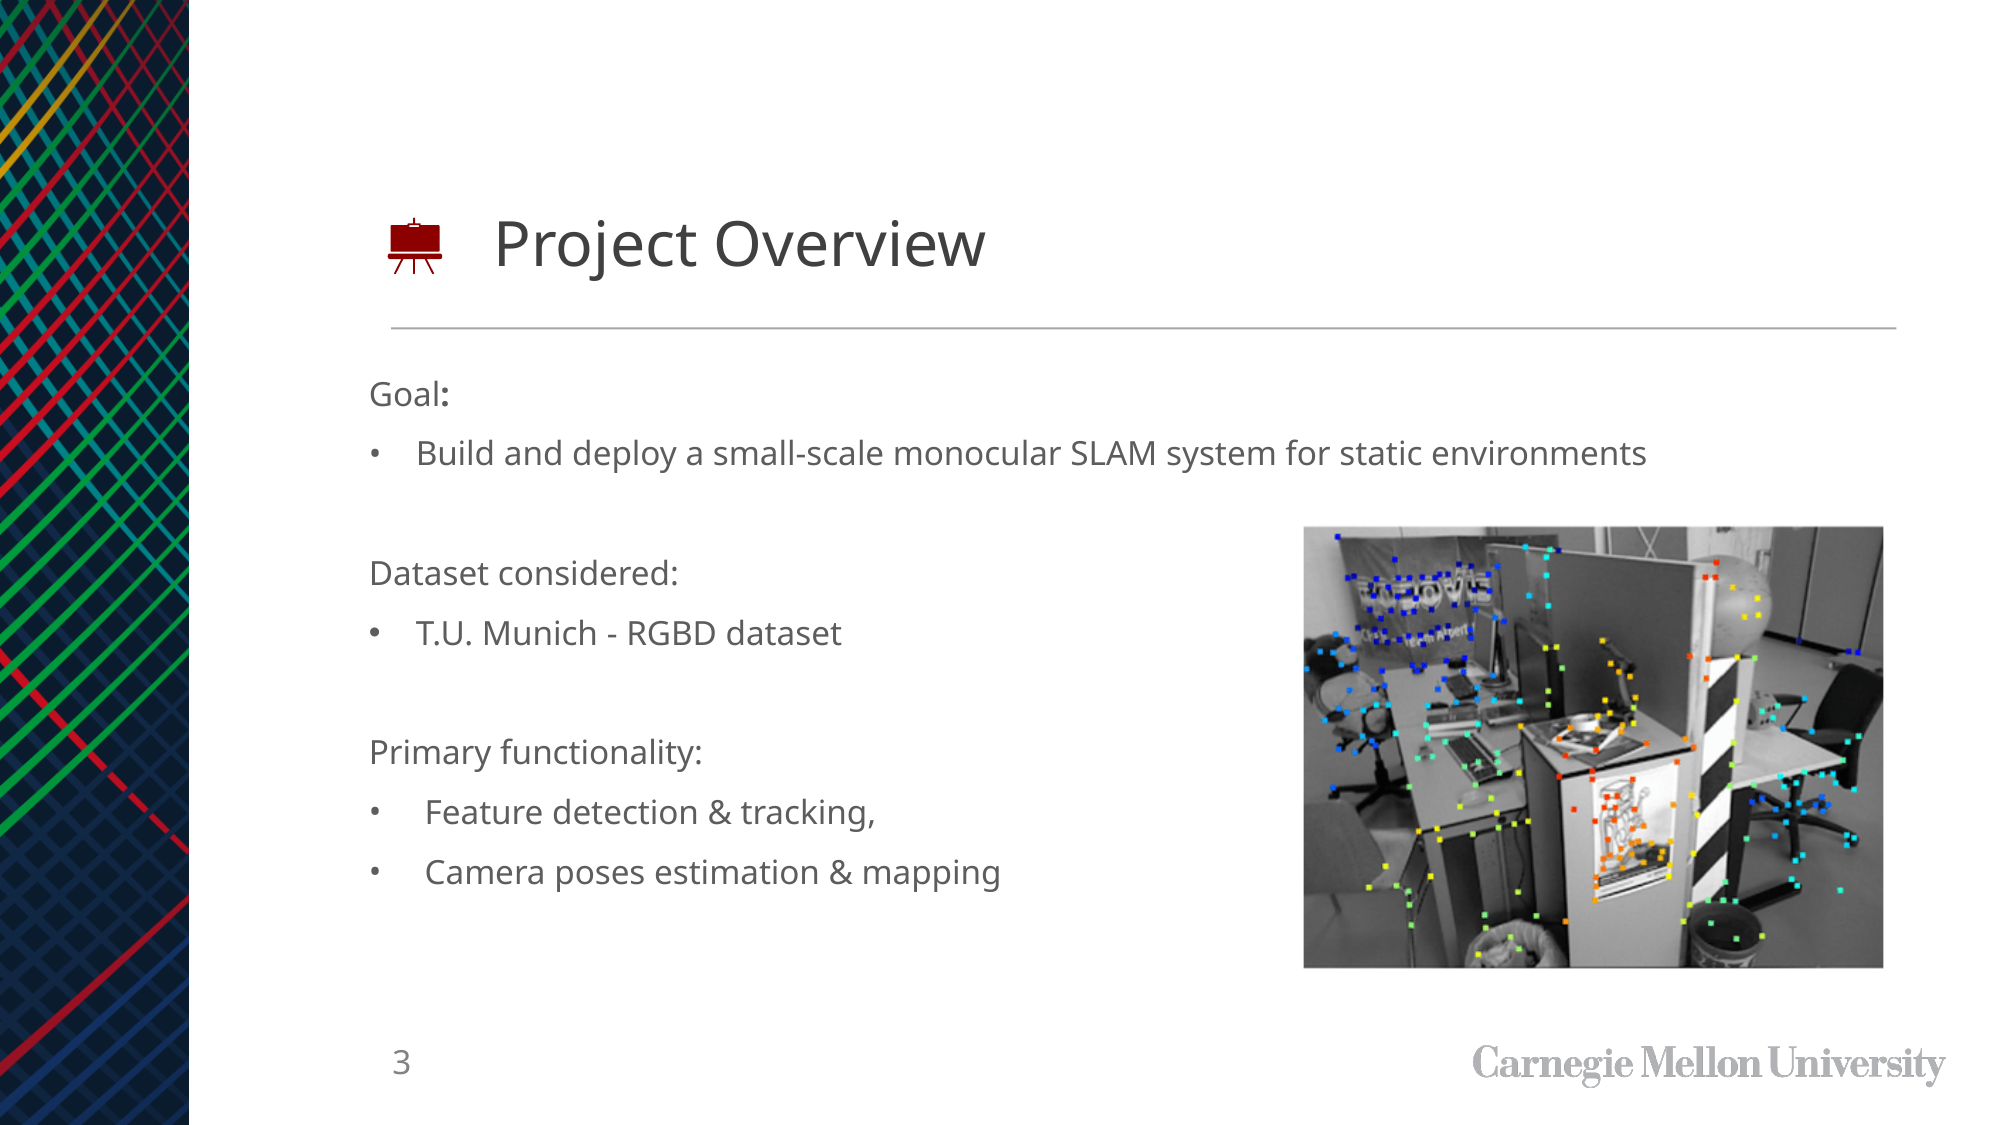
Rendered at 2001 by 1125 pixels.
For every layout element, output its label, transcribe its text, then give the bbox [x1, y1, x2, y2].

text_box Project Overview [486, 192, 1452, 299]
picture [0, 0, 189, 1125]
picture [1473, 1045, 1946, 1088]
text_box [387, 217, 443, 275]
text_box Goal: Build and deploy a small-scale monocular SLAM system for static environments Dataset considered: T.U. Munich - RGBD dataset Primary functionality: Feature detection & tracking, Camera poses estimation & mapping [344, 345, 2000, 1018]
picture [1303, 523, 1884, 969]
text_box 3 [384, 1018, 443, 1125]
